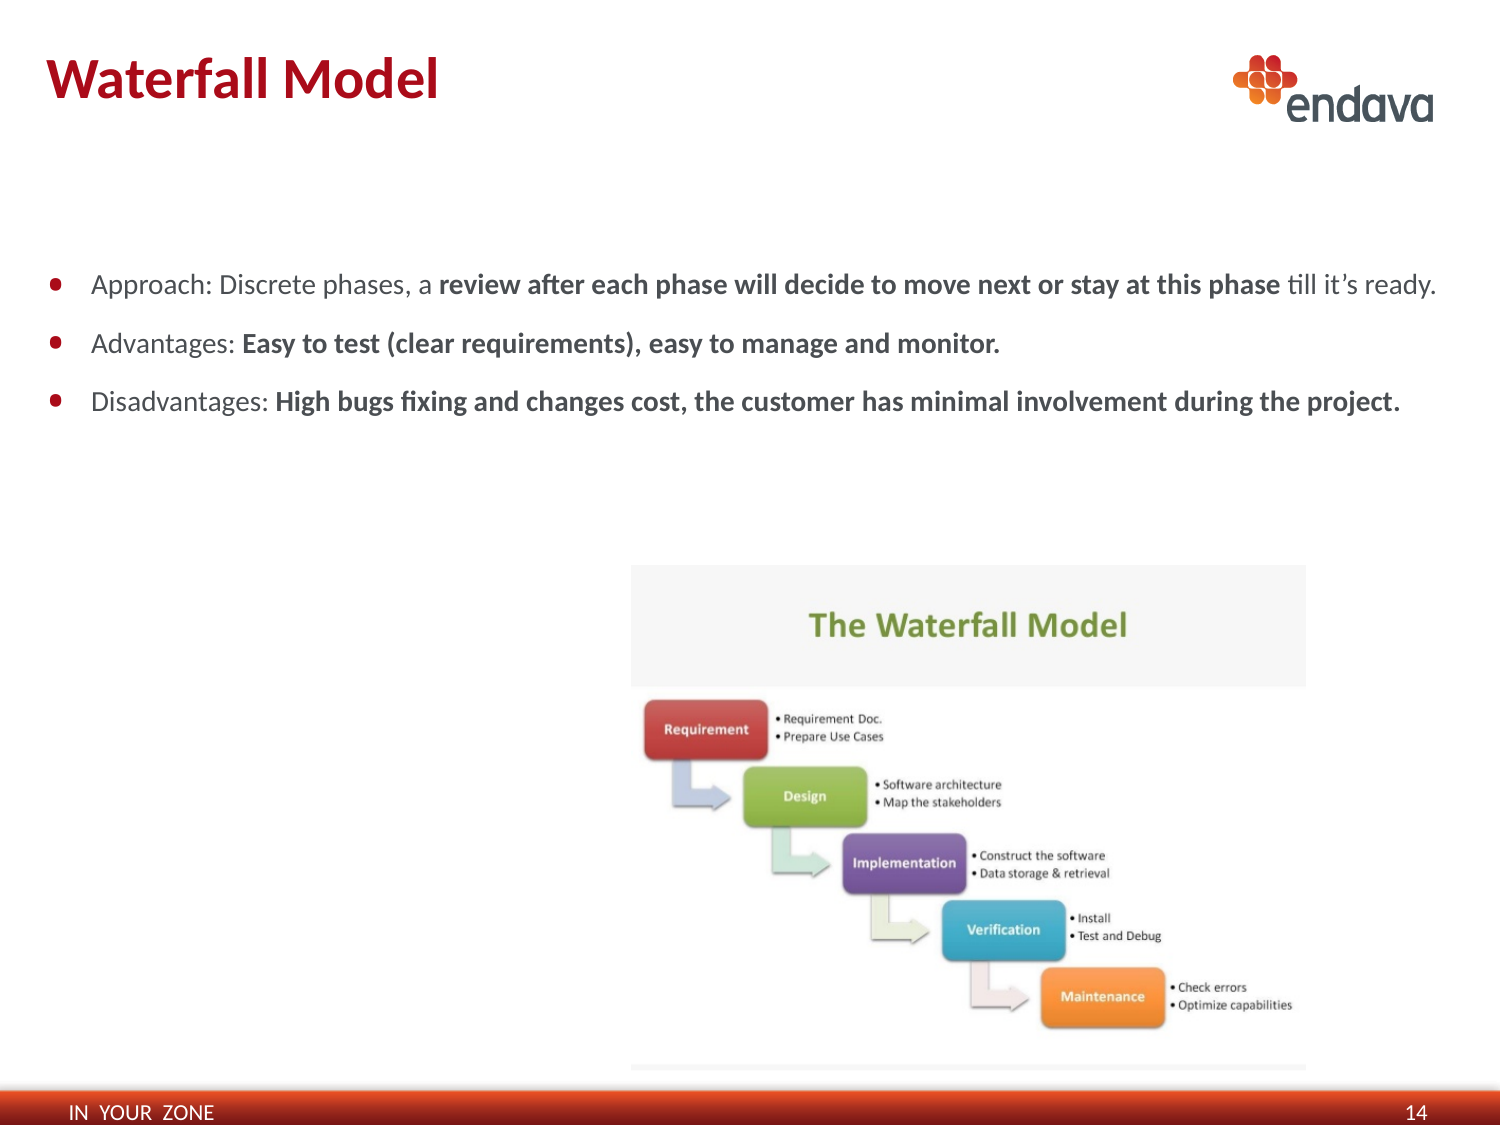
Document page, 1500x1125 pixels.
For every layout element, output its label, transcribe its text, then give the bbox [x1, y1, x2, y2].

list Approach: Discrete phases, a review after each phase will decide to move next or stay at this phase till it’s ready. Advantages: Easy to test (clear requirements), easy to manage and monitor. Disadvantages: High bugs fixing and changes cost, the customer has minimal involvement during the project. [45, 247, 1463, 1076]
slide_number 14 [1377, 1080, 1429, 1125]
picture [1233, 55, 1433, 122]
title Waterfall Model [46, 39, 1009, 161]
picture [0, 1073, 1500, 1125]
picture [631, 564, 1306, 1071]
